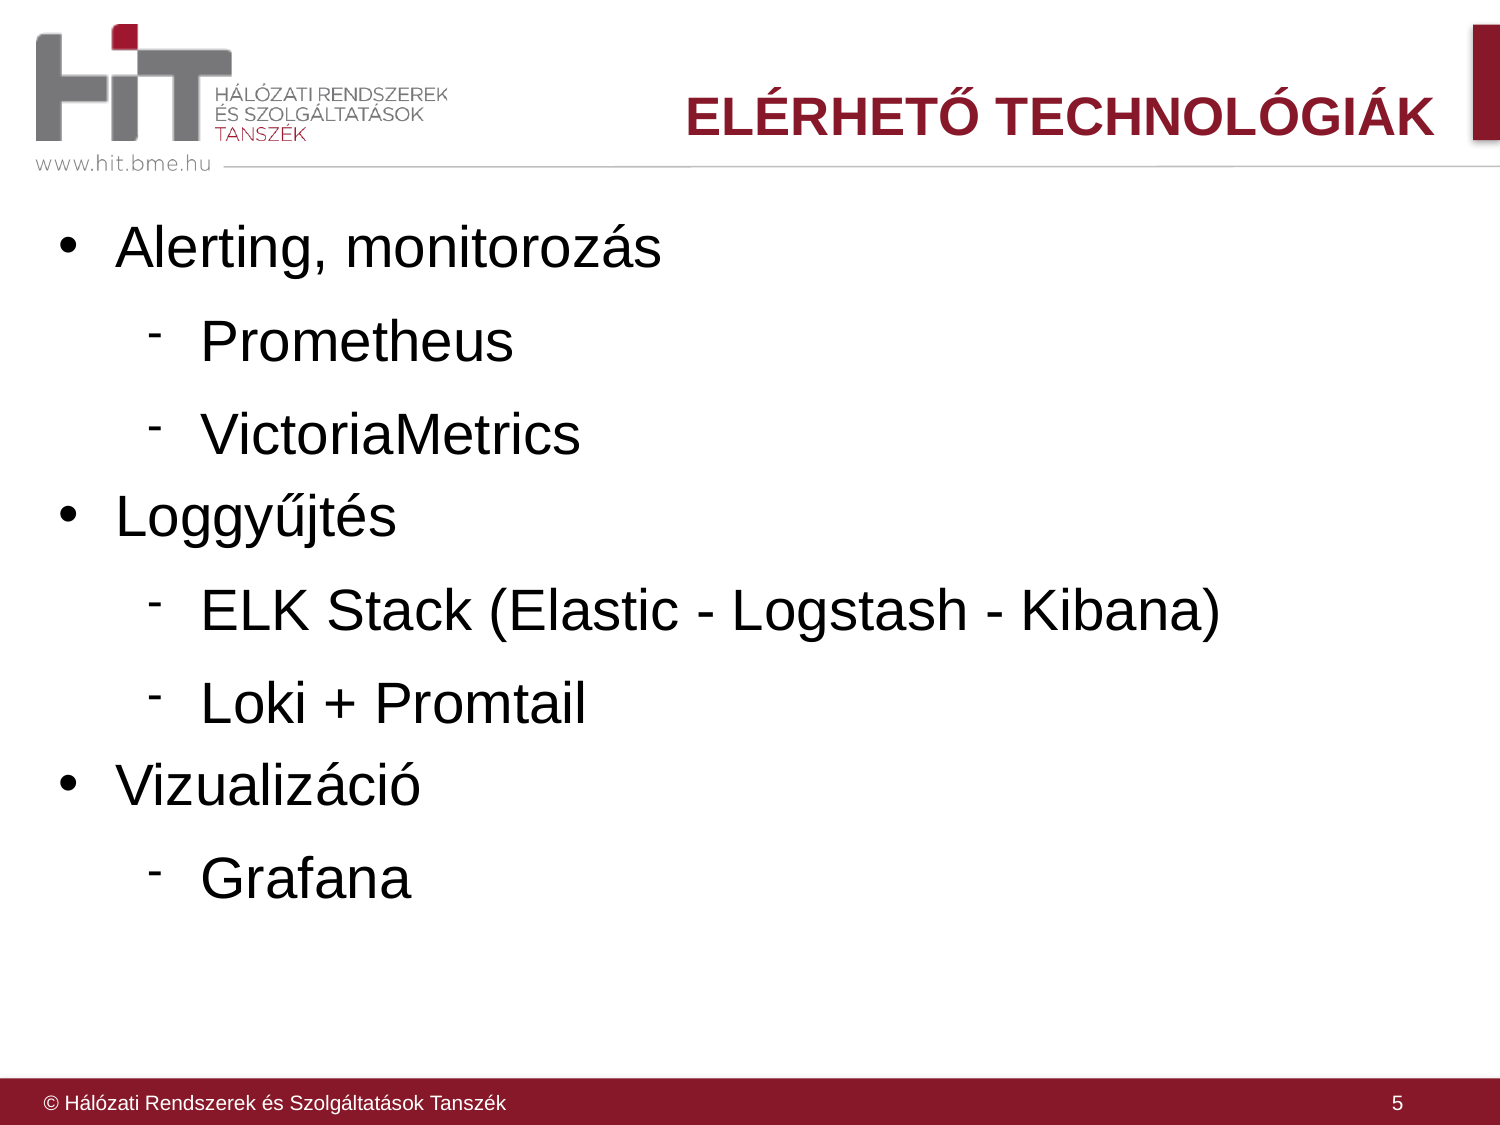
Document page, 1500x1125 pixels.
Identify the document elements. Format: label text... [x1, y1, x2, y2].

list Alerting, monitorozás Prometheus VictoriaMetrics Loggyűjtés ELK Stack (Elastic - Logstash - Kibana) Loki + Promtail Vizualizáció Grafana [44, 201, 1452, 1045]
title Elérhető Technológiák [502, 15, 1452, 155]
